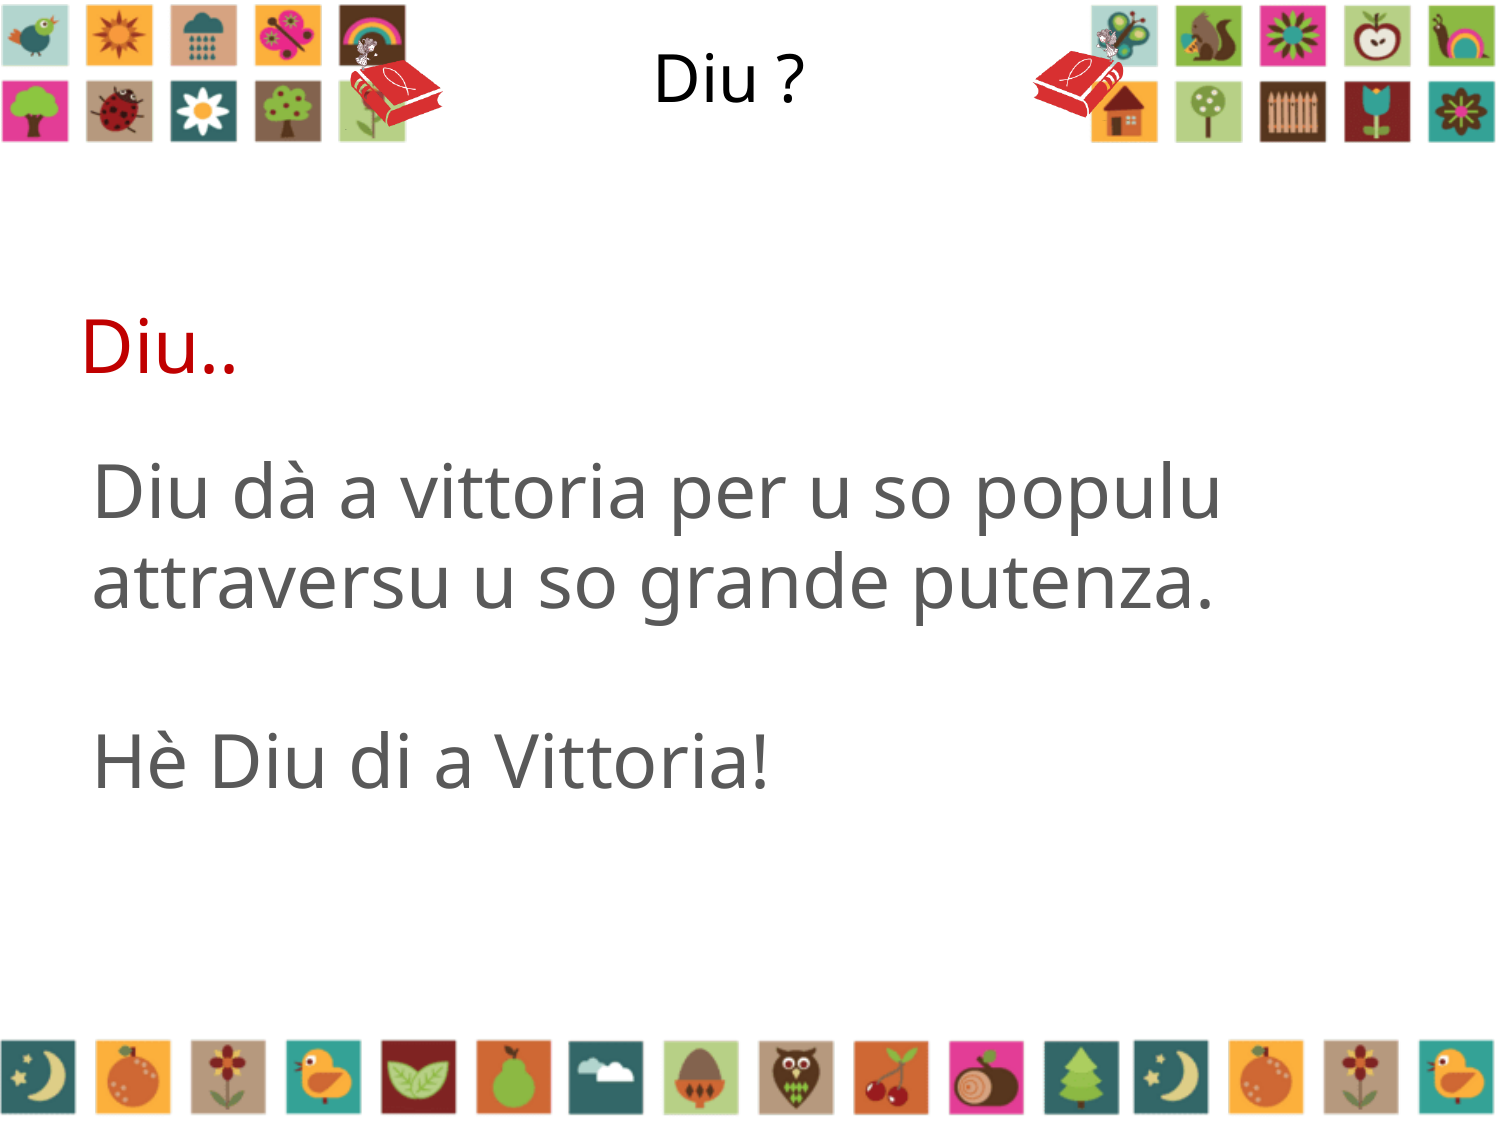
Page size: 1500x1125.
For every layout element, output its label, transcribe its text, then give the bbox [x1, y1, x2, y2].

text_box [0, 1028, 1500, 1118]
text_box Diu ? [480, 28, 997, 124]
picture [1001, 3, 1500, 150]
text_box Diu.. [64, 290, 1412, 396]
text_box Diu dà a vittoria per u so populu attraversu u so grande putenza. Hè Diu di a Vittoria! [76, 436, 1424, 812]
picture [0, 3, 475, 150]
